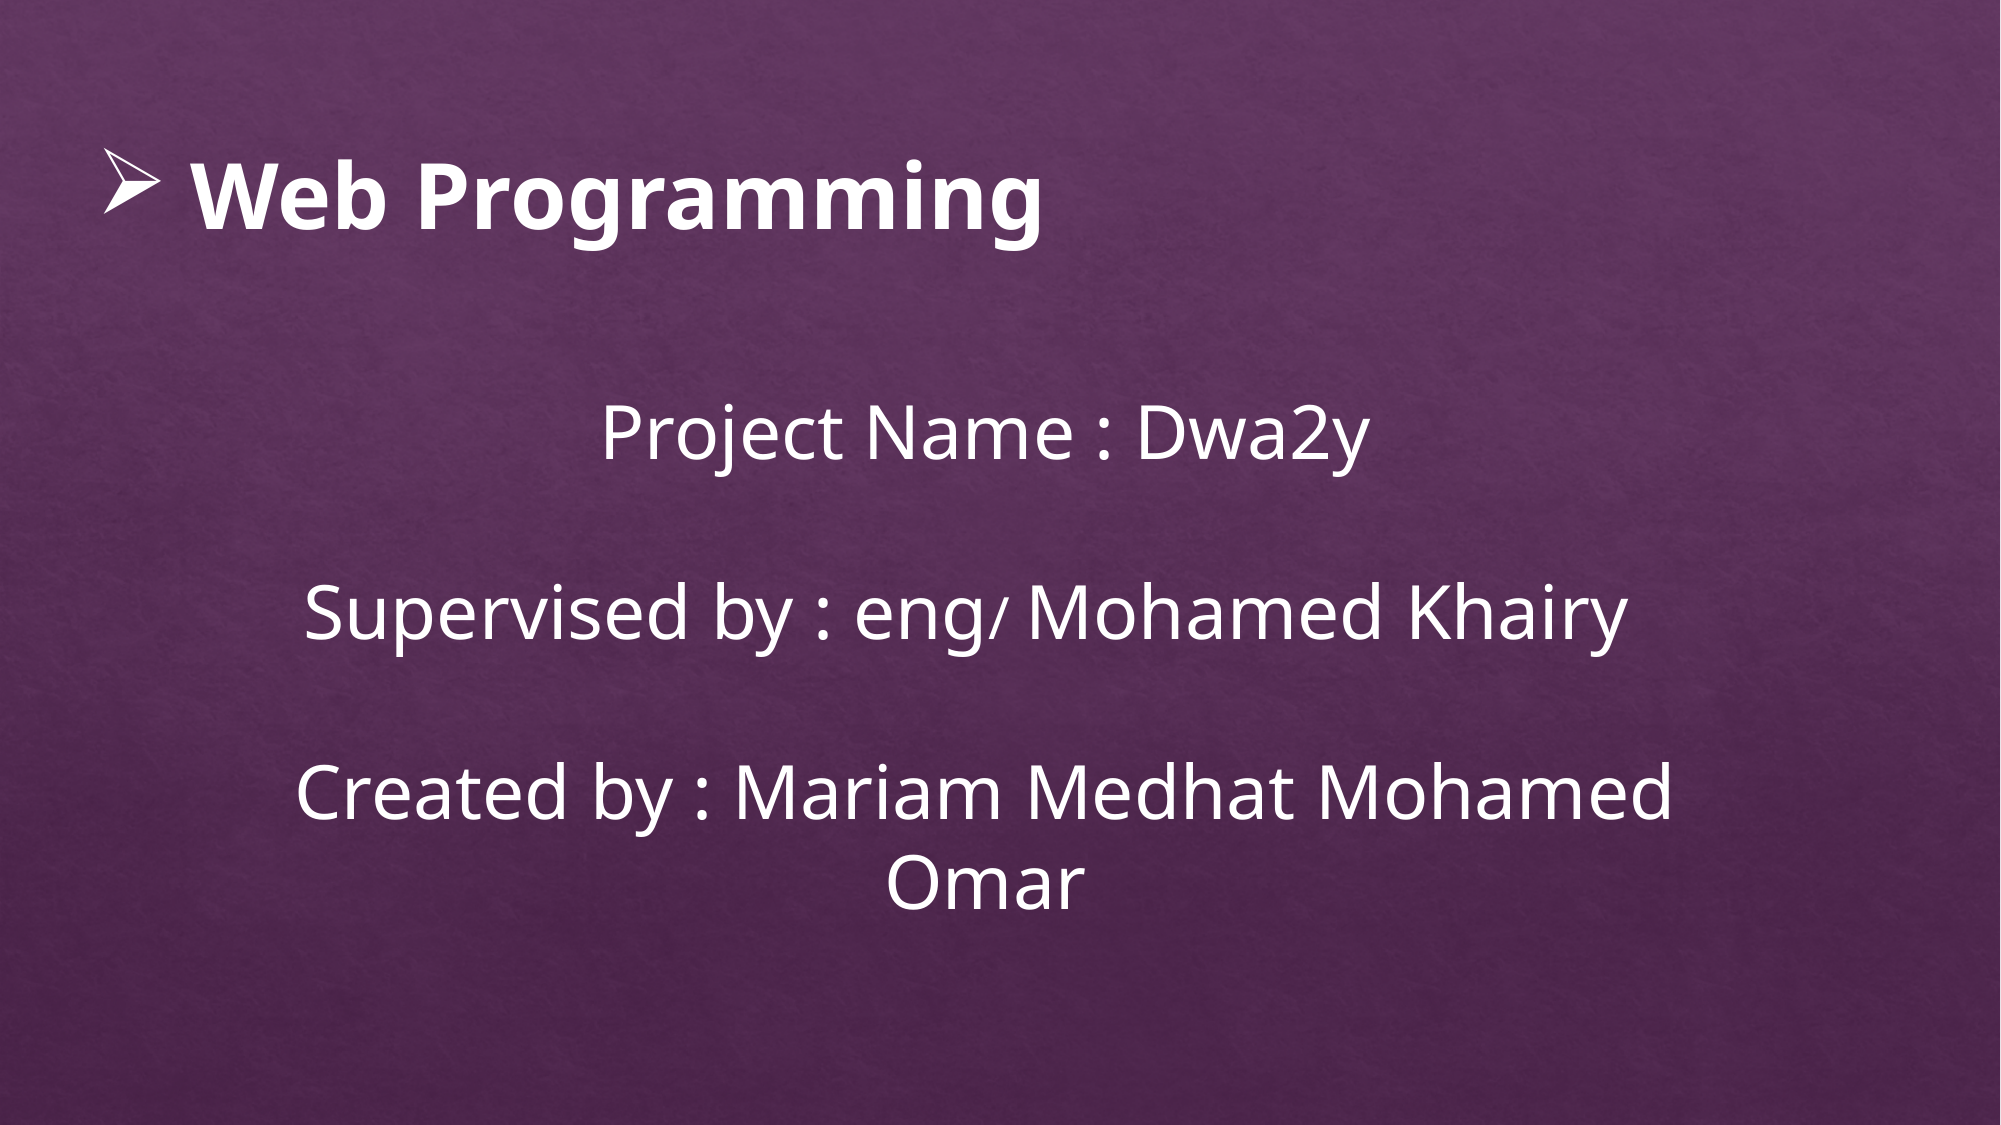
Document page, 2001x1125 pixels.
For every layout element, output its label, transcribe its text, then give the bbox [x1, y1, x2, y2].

text_box Project Name : Dwa2y Supervised by : eng/ Mohamed Khairy Created by : Mariam Medhat Mohamed Omar [178, 377, 1793, 933]
text_box Web Programming [81, 130, 1064, 256]
